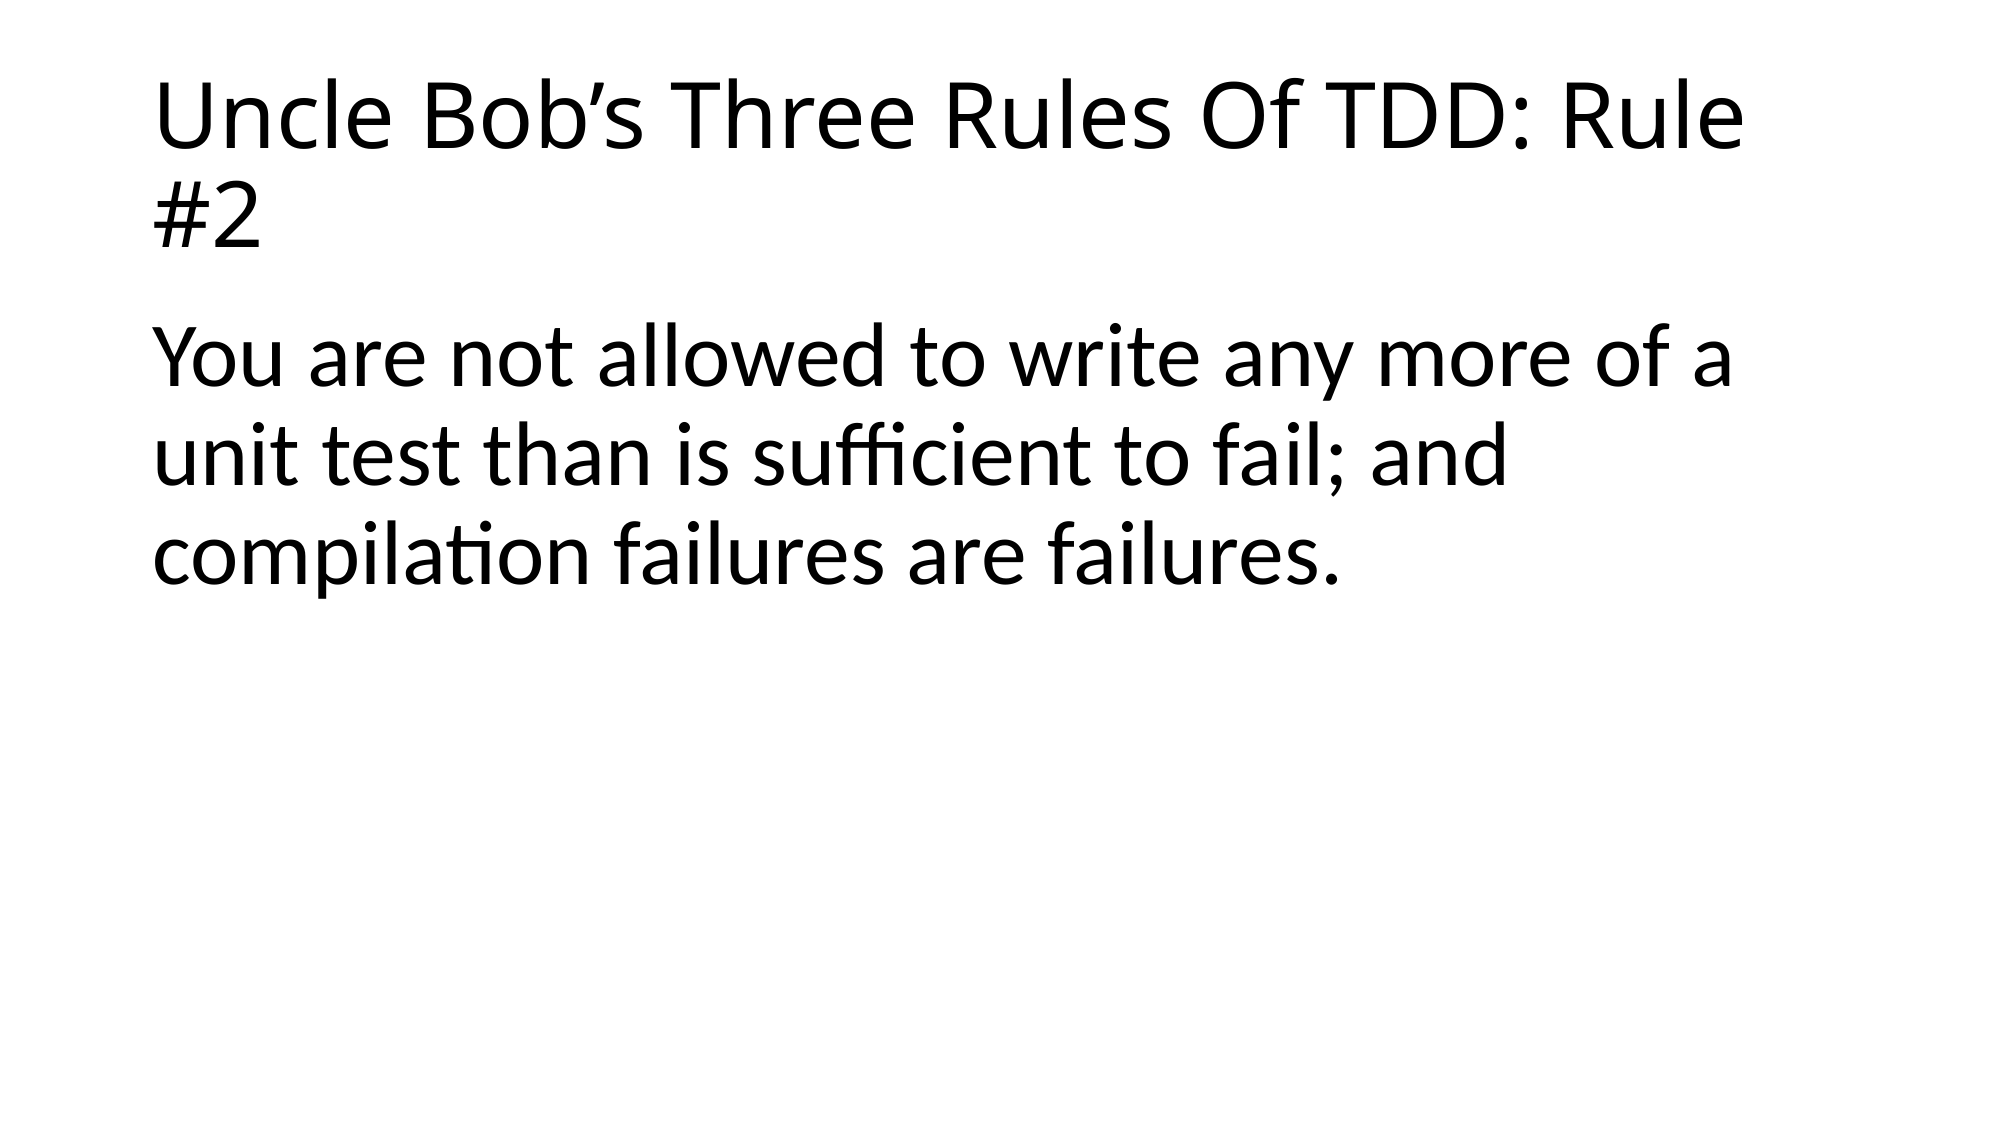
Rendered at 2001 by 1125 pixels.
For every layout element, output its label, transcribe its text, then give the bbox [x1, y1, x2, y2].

title Uncle Bob’s Three Rules Of TDD: Rule #2 [137, 59, 1863, 278]
list You are not allowed to write any more of a unit test than is sufficient to fail; and compilation failures are failures. [137, 299, 1863, 1014]
